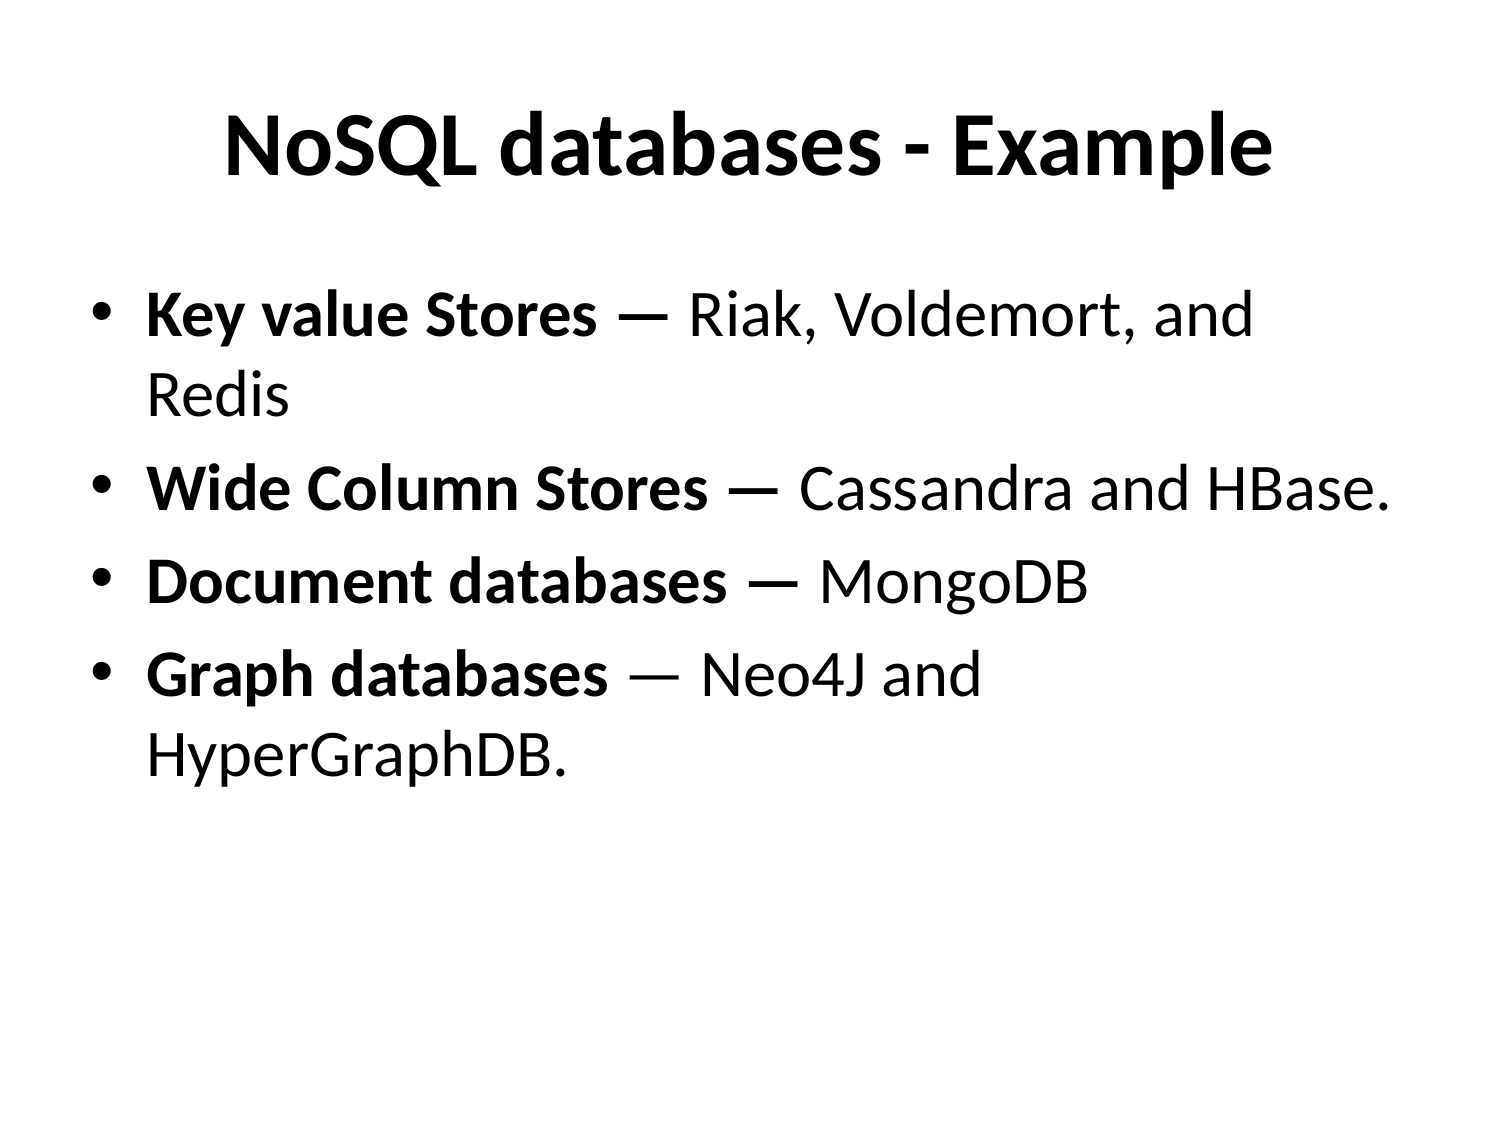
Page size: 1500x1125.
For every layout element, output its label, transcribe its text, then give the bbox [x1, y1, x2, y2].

list Key value Stores — Riak, Voldemort, and Redis Wide Column Stores — Cassandra and HBase. Document databases — MongoDB Graph databases — Neo4J and HyperGraphDB. [75, 262, 1425, 1005]
title NoSQL databases - Example [75, 45, 1425, 233]
